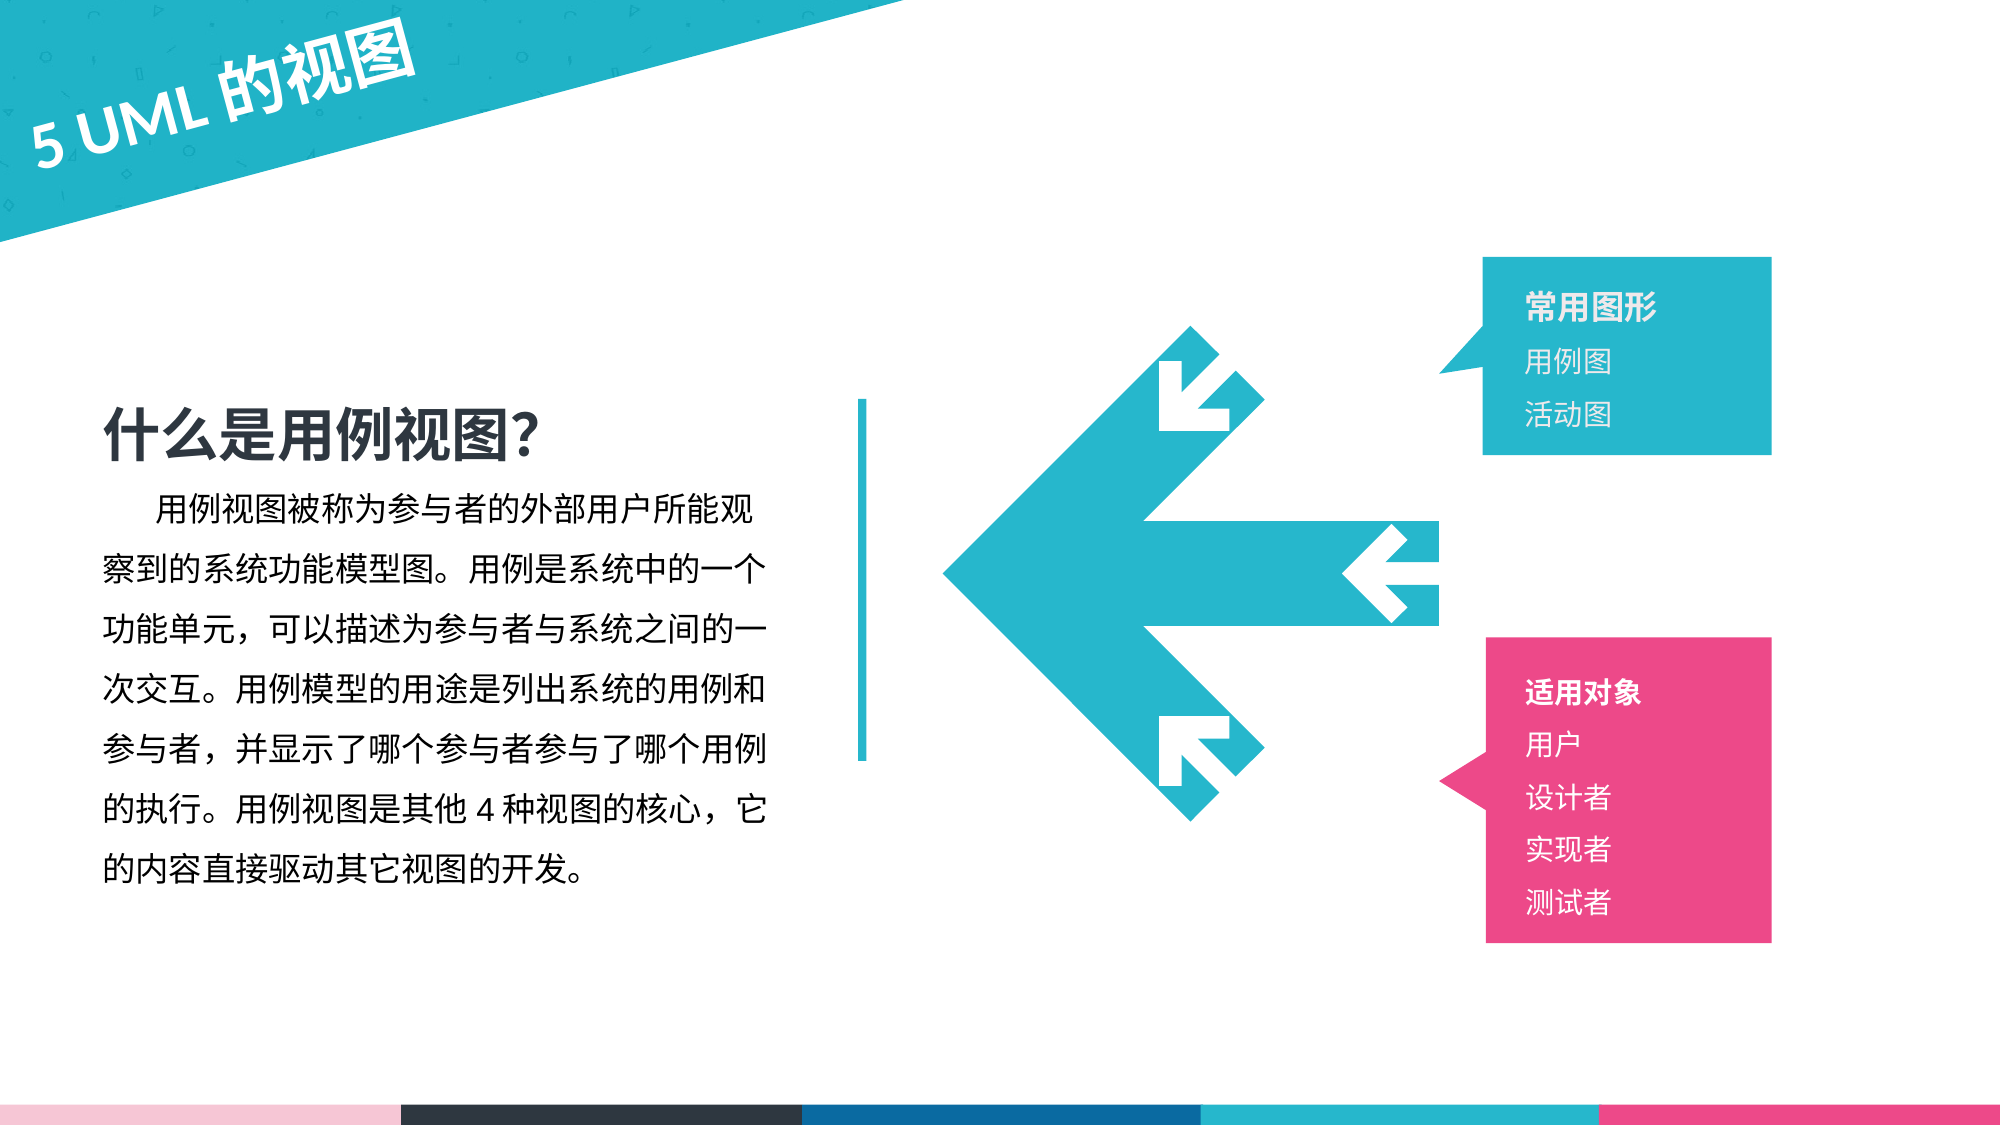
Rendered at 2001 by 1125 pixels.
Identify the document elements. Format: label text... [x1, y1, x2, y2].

text_box [0, 0, 904, 243]
text_box [1439, 637, 1772, 944]
text_box [942, 325, 1439, 822]
text_box [1439, 256, 1772, 456]
text_box 什么是用例视图？ 用例视图被称为参与者的外部用户所能观察到的系统功能模型图。用例是系统中的一个功能单元，可以描述为参与者与系统之间的一次交互。用例模型的用途是列出系统的用例和参与者，并显示了哪个参与者参与了哪个用例的执行。用例视图是其他4种视图的核心，它的内容直接驱动其它视图的开发。 [87, 356, 792, 896]
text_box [0, 1104, 2000, 1125]
text_box 常用图形 用例图 活动图 [1510, 258, 1790, 439]
text_box 5 UML的视图 [4, 0, 439, 195]
text_box 适用对象 用户 设计者 实现者 测试者 [1510, 649, 1834, 927]
